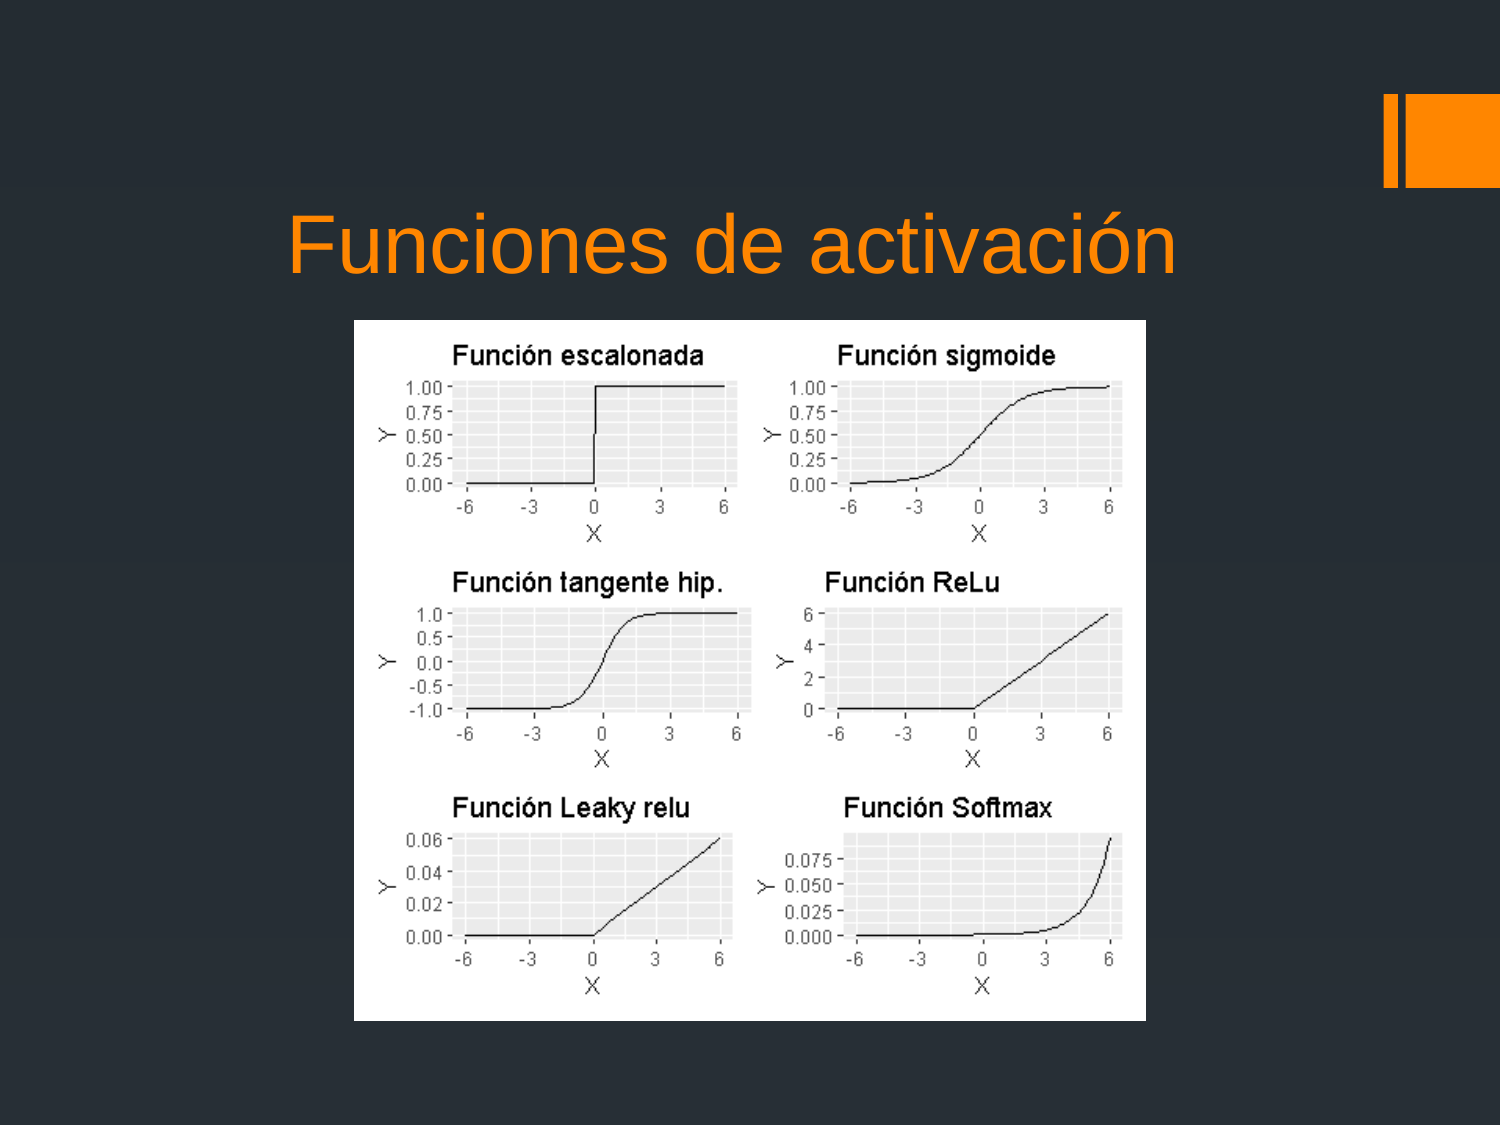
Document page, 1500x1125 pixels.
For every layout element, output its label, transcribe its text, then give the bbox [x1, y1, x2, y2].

title Funciones de activación [133, 108, 1334, 298]
picture [354, 320, 1146, 1021]
